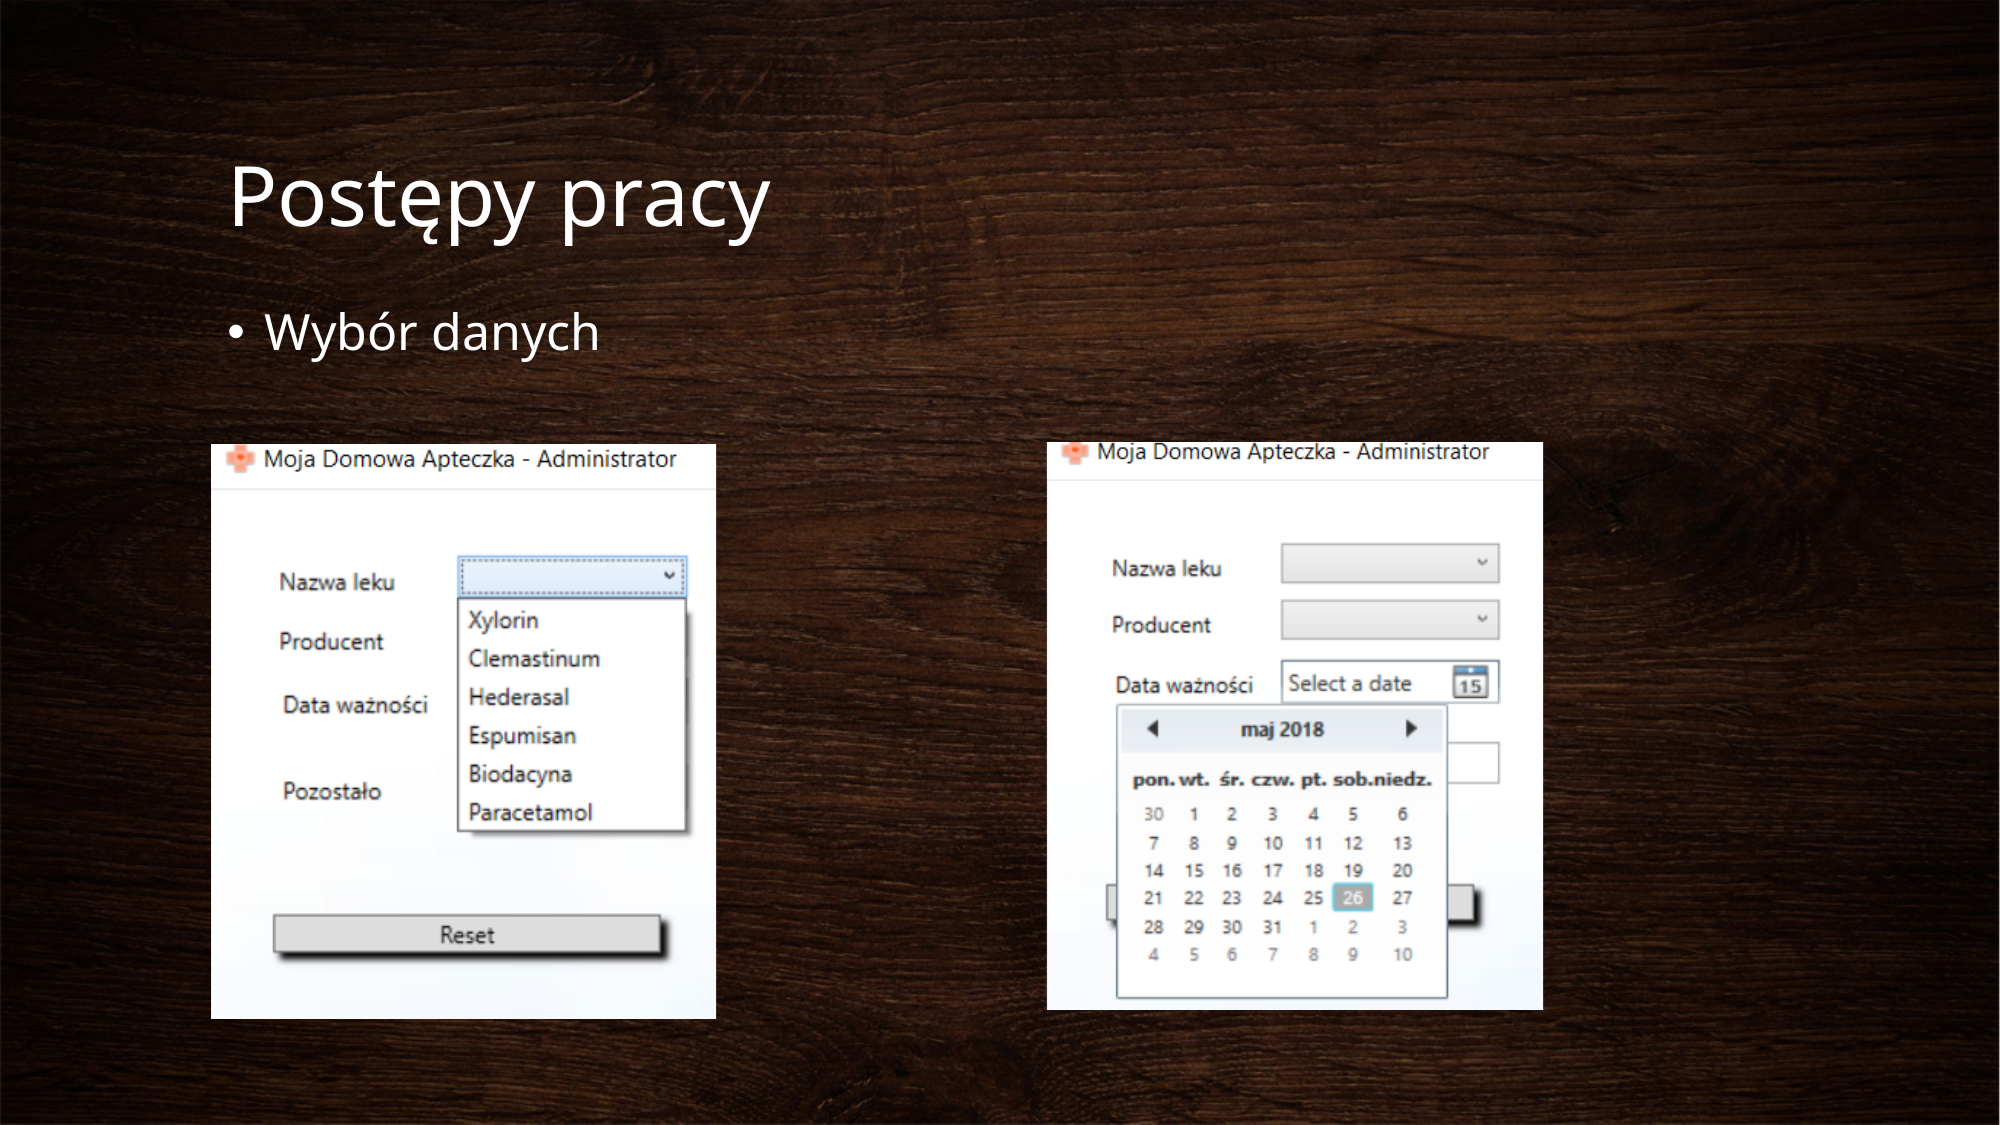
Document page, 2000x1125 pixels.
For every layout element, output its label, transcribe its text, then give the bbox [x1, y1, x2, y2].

picture [0, 0, 2000, 1125]
list Wybór danych [212, 299, 1788, 1013]
title Postępy pracy [212, 62, 1788, 250]
